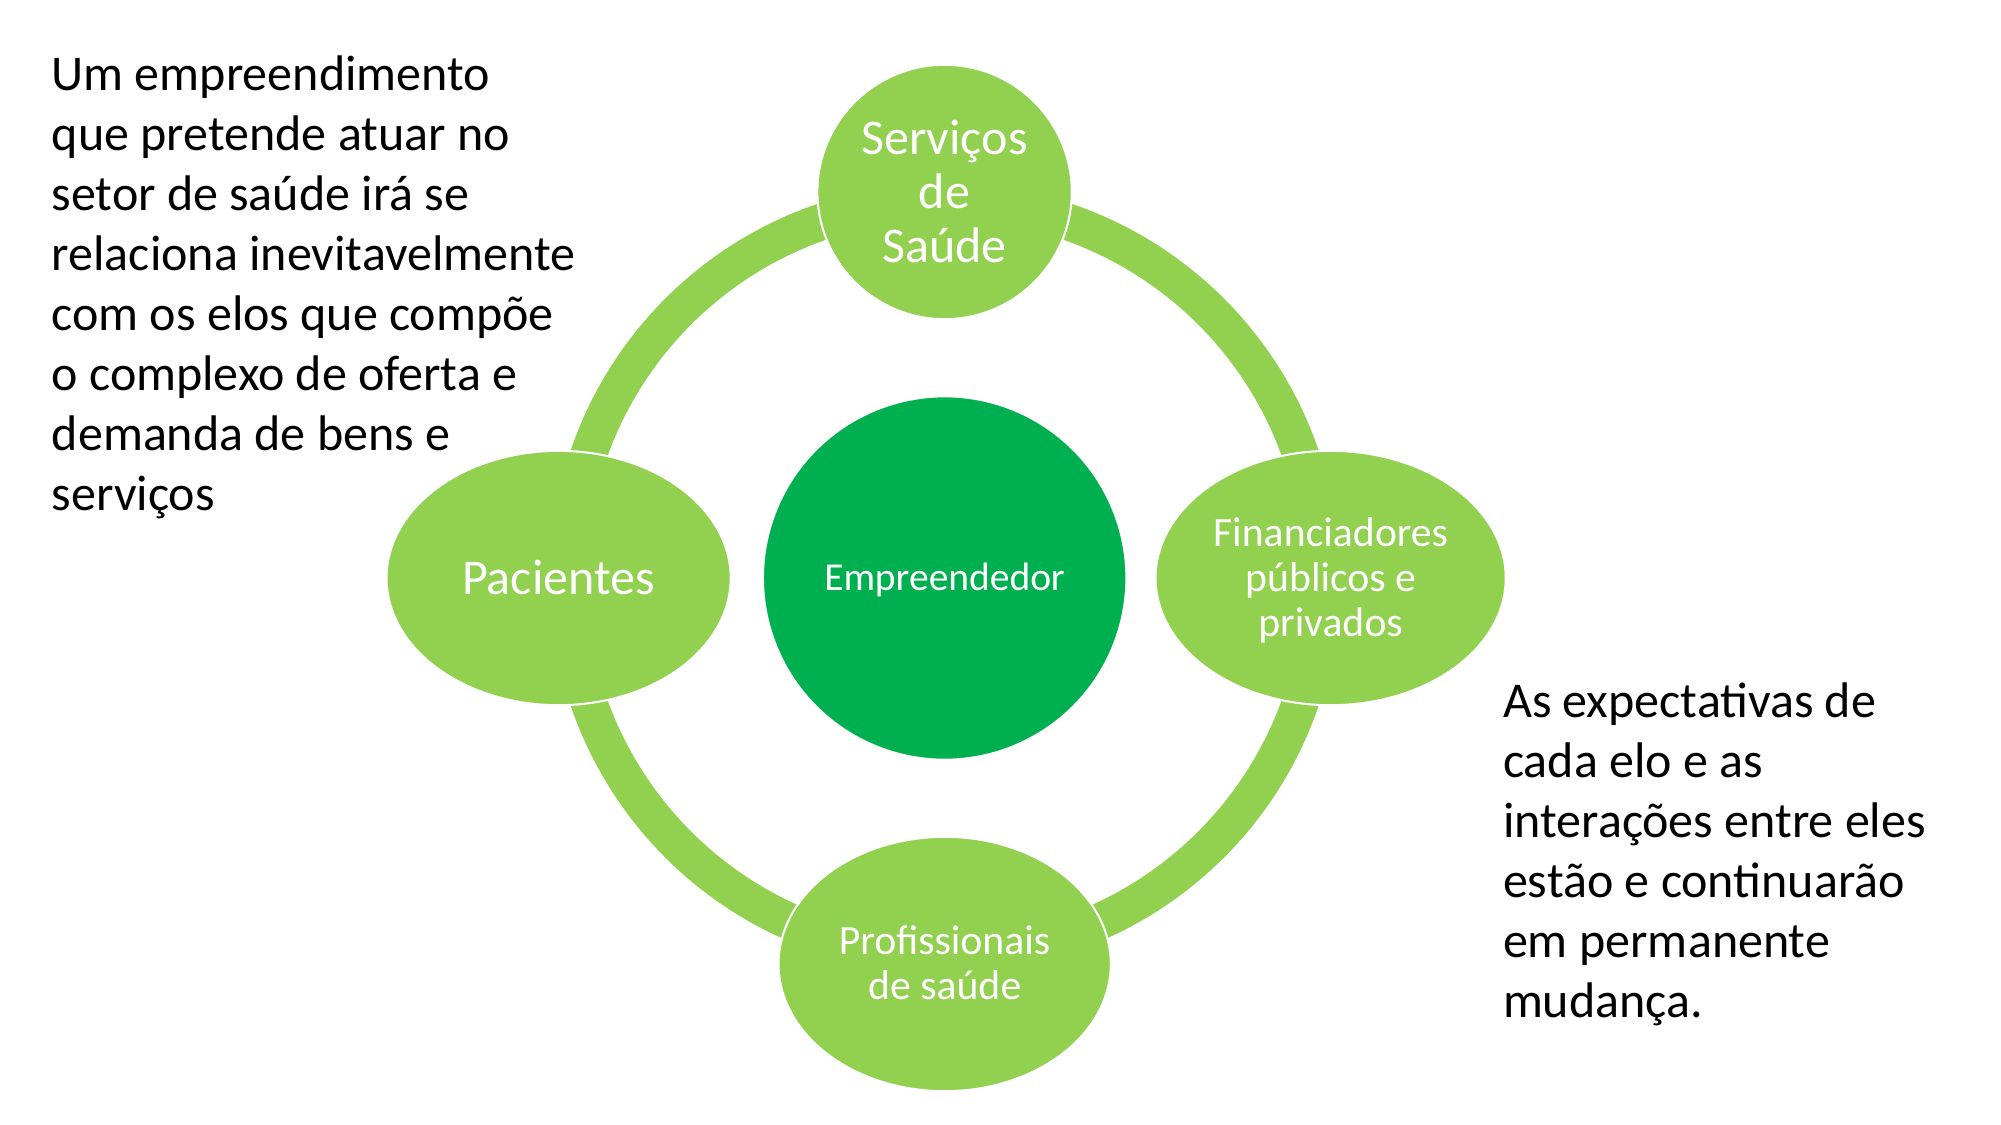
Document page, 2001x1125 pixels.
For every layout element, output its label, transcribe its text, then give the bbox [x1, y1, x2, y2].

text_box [170, 64, 1722, 1092]
text_box As expectativas de cada elo e as interações entre eles estão e continuarão em permanente mudança. [1722, 659, 1955, 1035]
text_box Um empreendimento que pretende atuar no setor de saúde irá se relaciona inevitavelmente com os elos que compõe o complexo de oferta e demanda de bens e serviços [37, 33, 592, 529]
